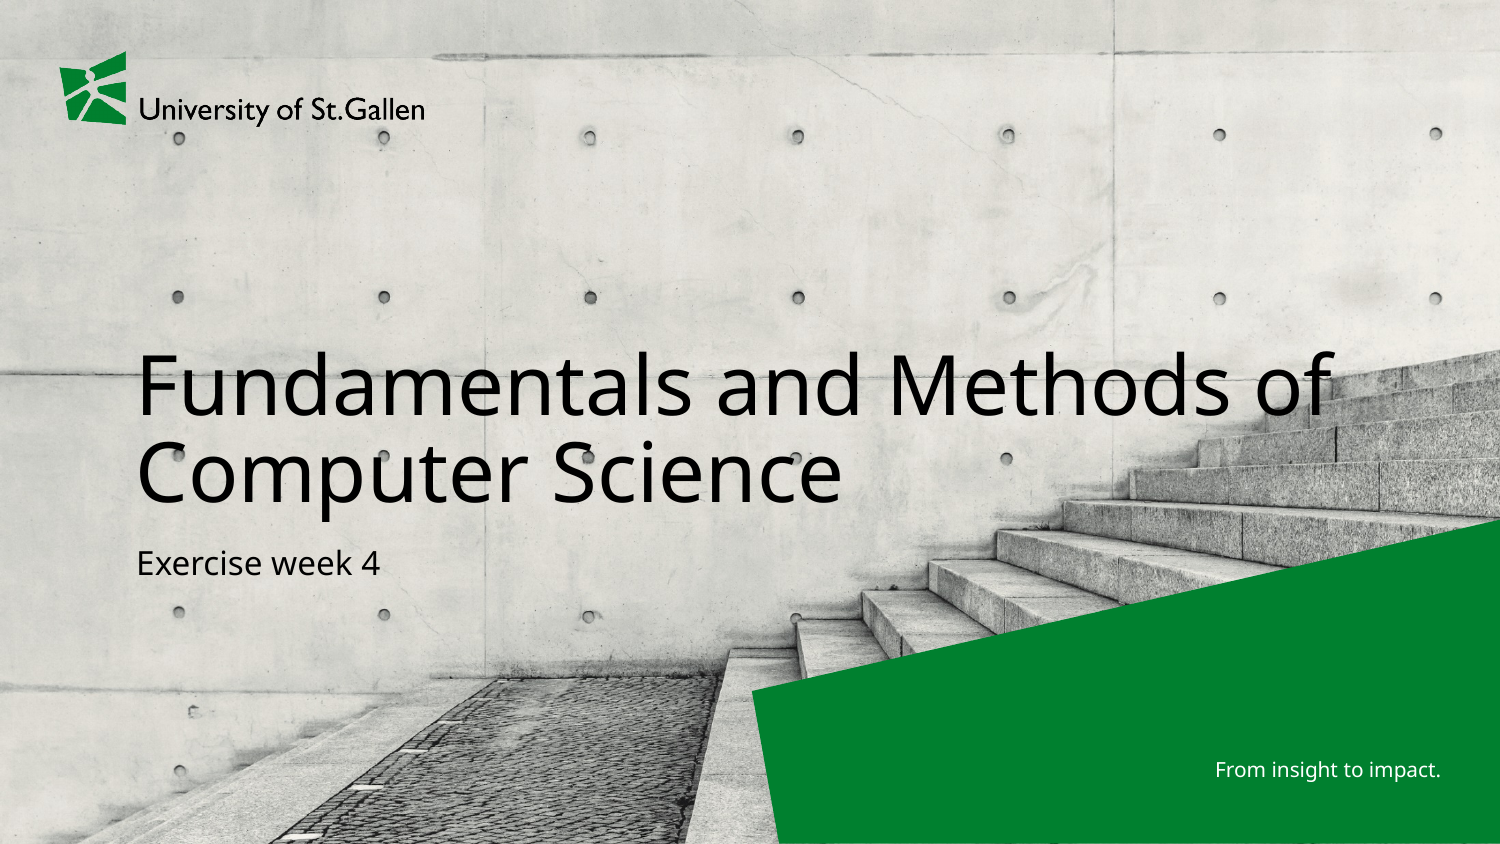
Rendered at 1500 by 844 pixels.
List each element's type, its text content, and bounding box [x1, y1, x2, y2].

picture [0, 0, 1500, 844]
list Exercise week 4 [136, 542, 736, 735]
title Fundamentals and Methods of Computer Science [135, 268, 1470, 520]
